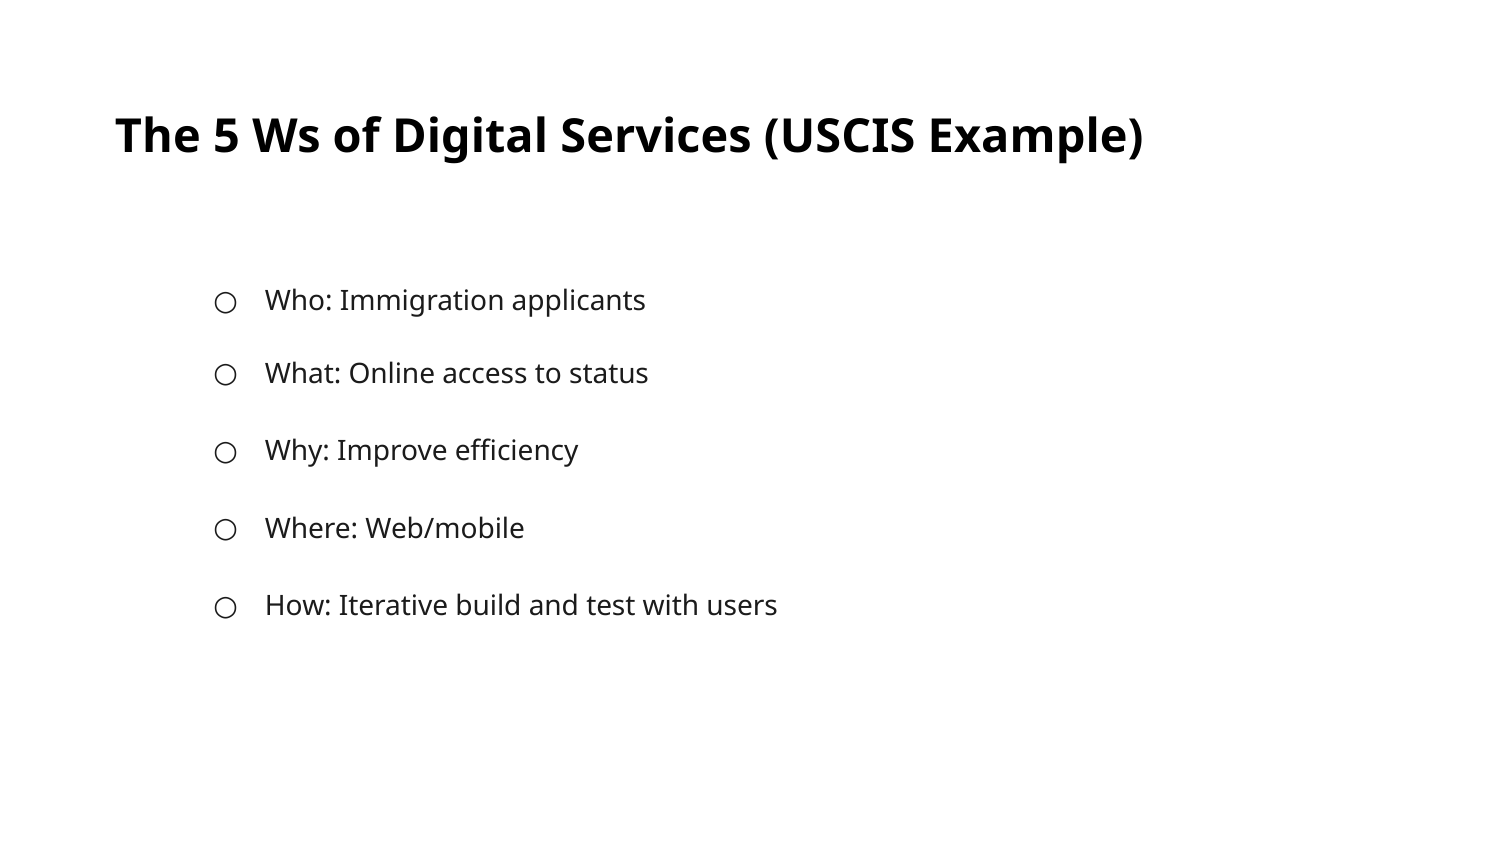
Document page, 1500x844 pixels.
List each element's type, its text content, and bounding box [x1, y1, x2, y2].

text_box [99, 157, 655, 213]
text_box Who: Immigration applicants What: Online access to status Why: Improve efficiency Where: Web/mobile How: Iterative build and test with users [99, 221, 1353, 678]
title The 5 Ws of Digital Services (USCIS Example) [99, 99, 1307, 157]
